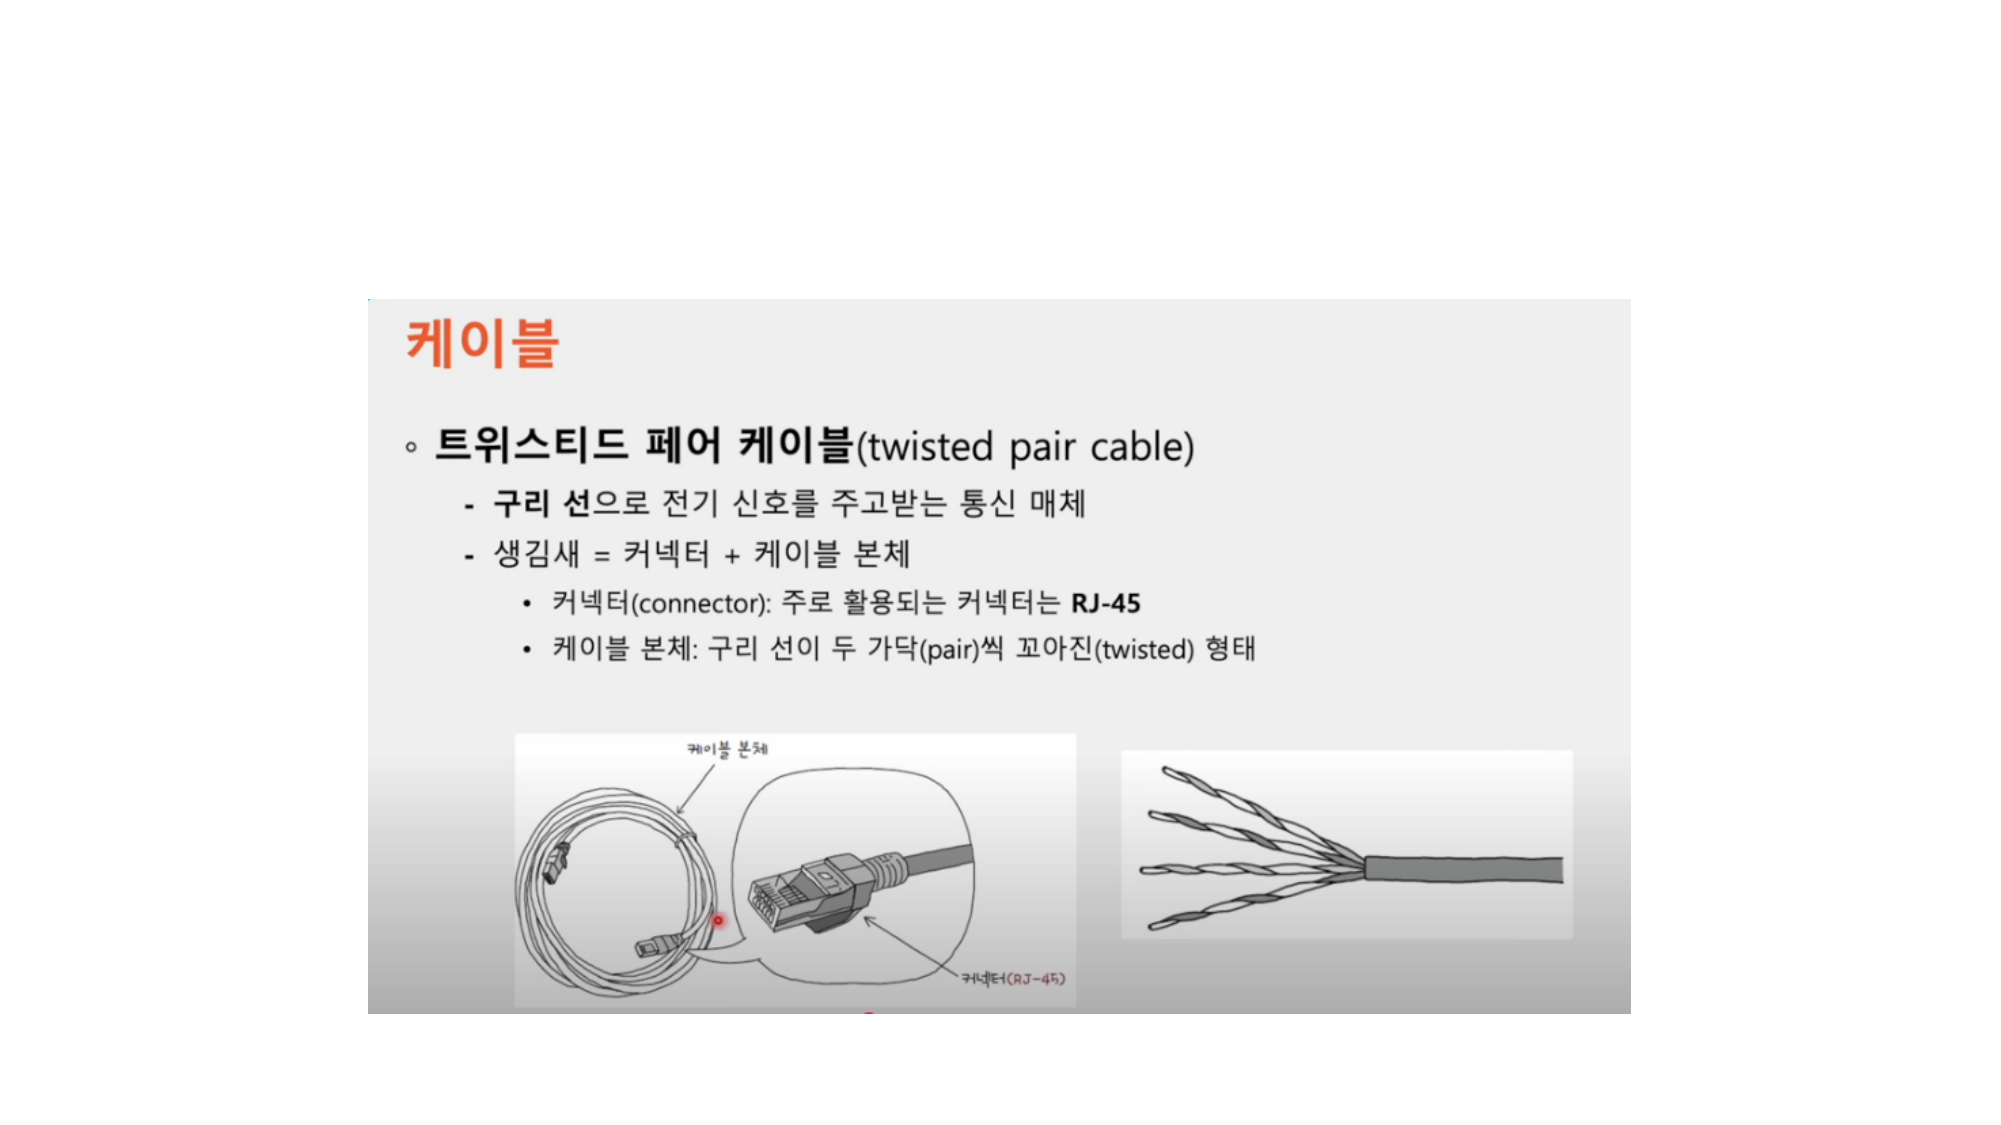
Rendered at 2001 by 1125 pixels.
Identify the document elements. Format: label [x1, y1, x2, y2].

list [368, 299, 1632, 1014]
